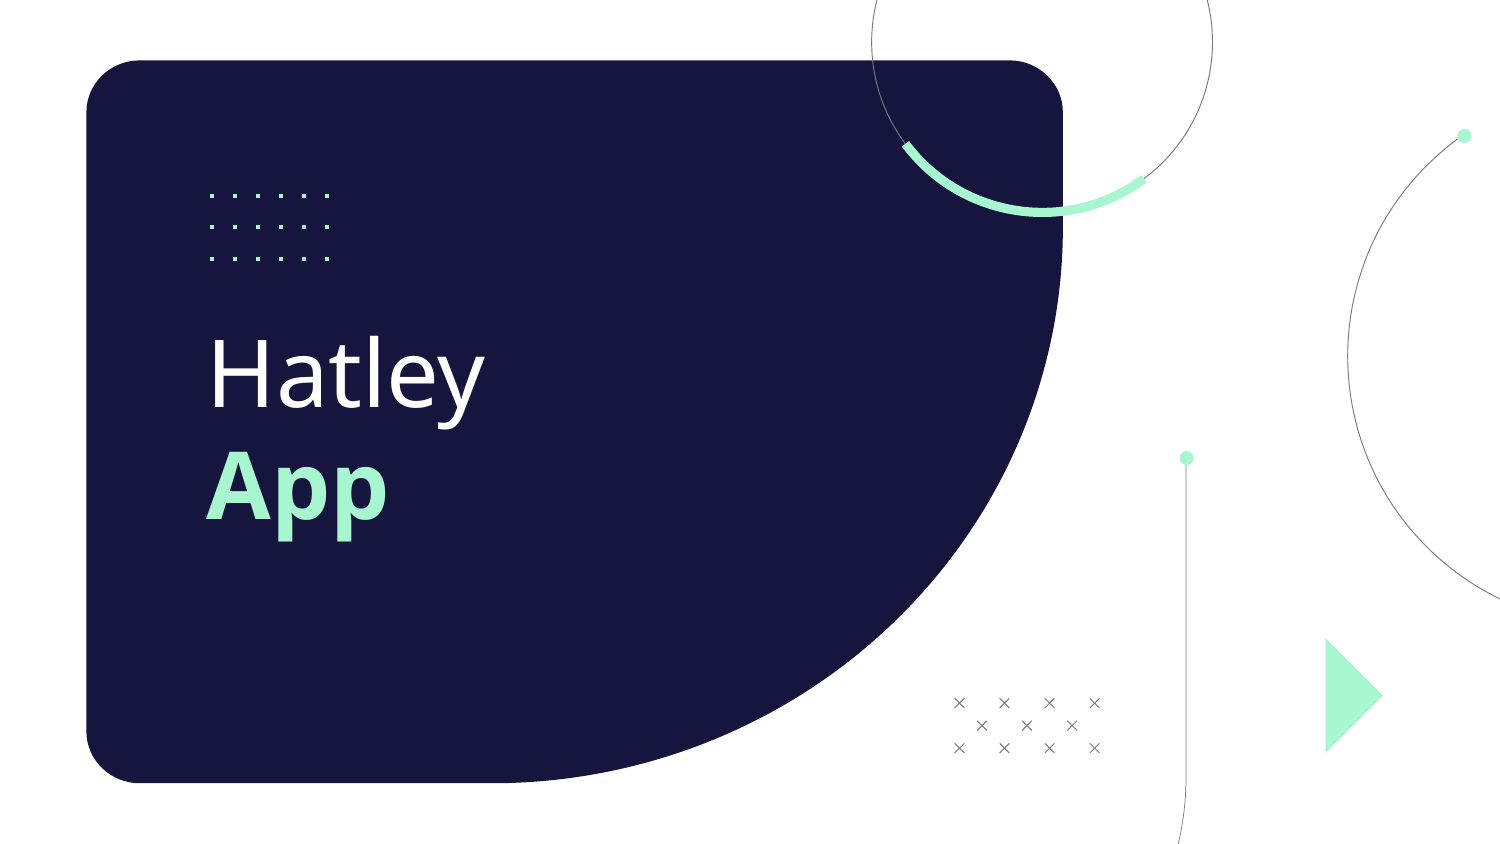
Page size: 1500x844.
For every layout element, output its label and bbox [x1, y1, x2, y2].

text_box [86, 60, 354, 784]
text_box [360, 0, 1500, 844]
text_box [210, 193, 354, 754]
